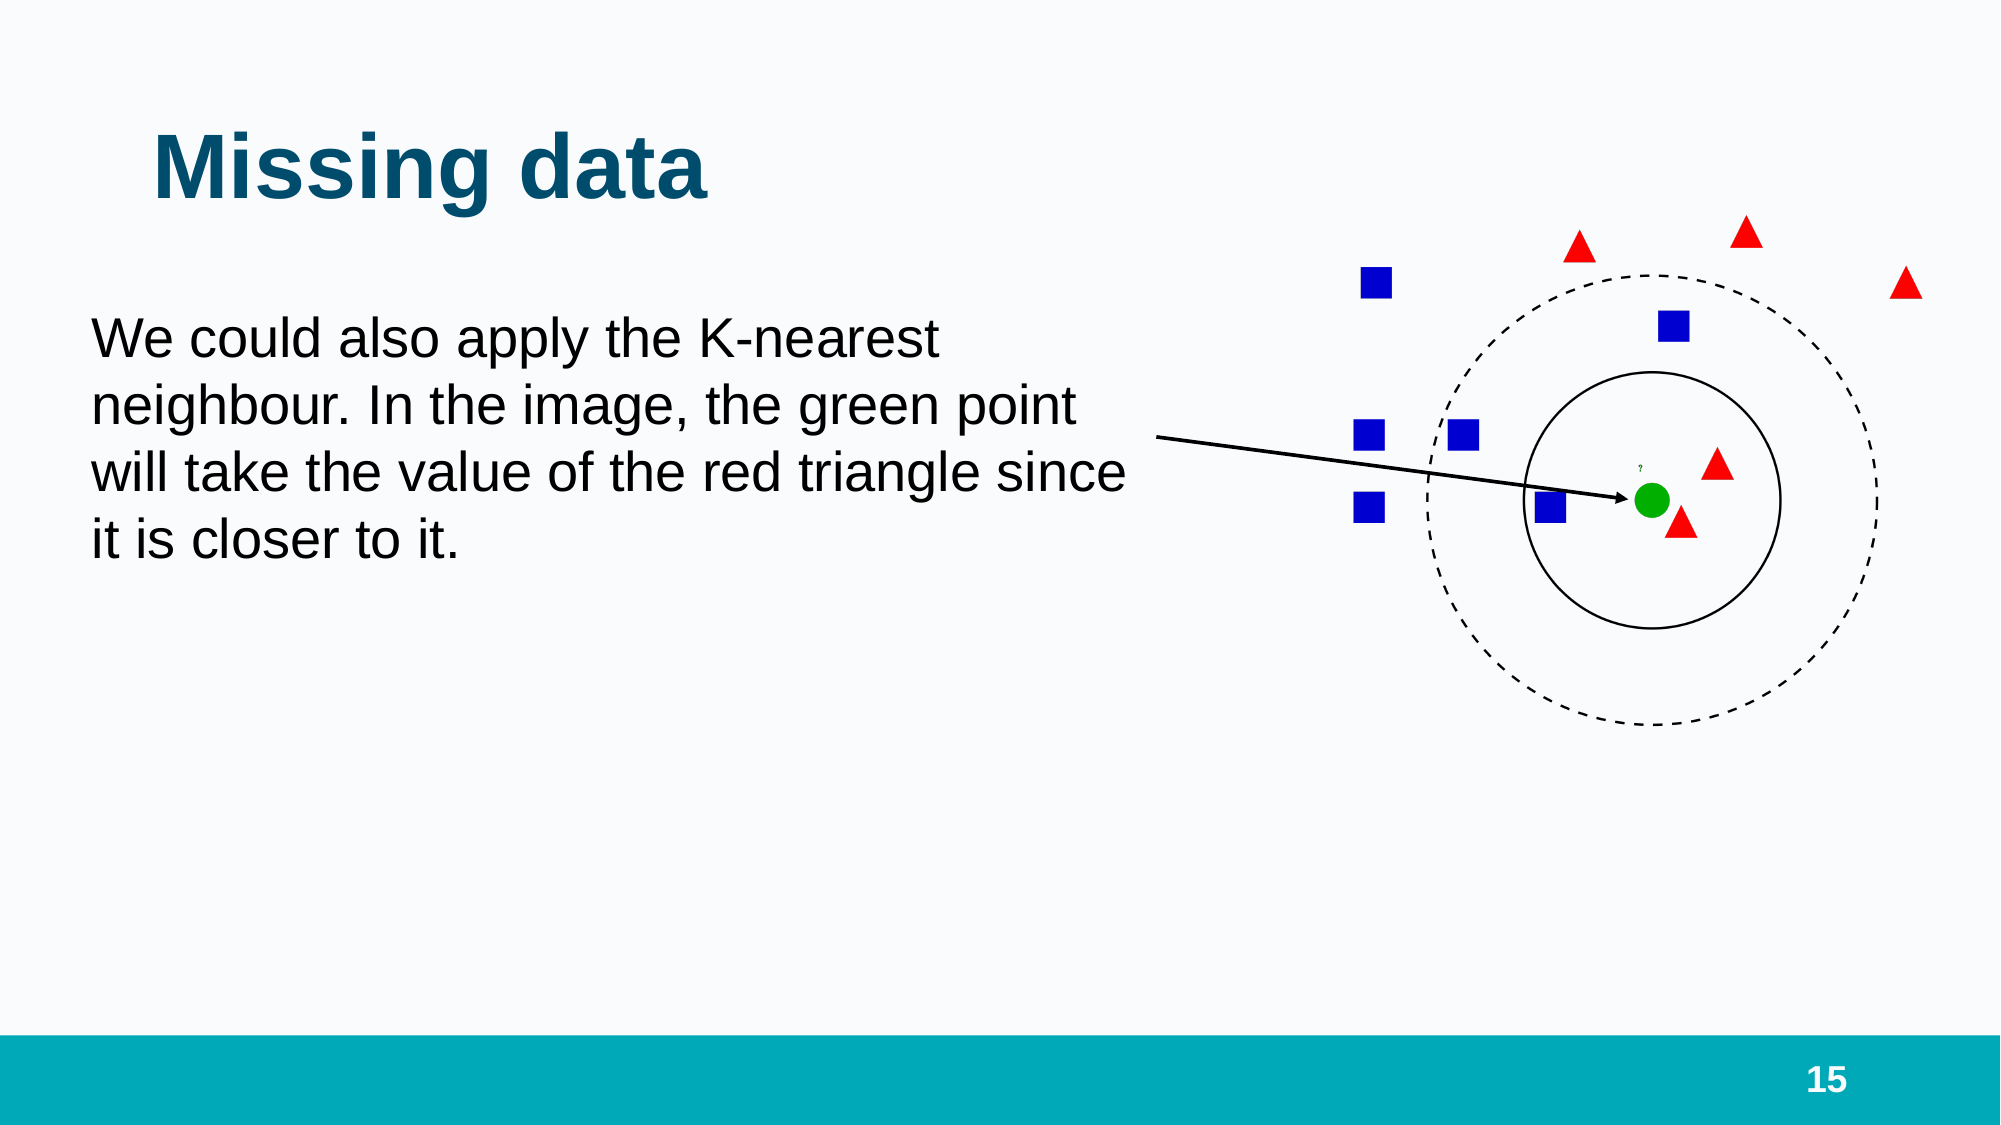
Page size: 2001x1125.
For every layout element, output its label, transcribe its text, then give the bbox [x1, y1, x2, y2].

picture [1351, 212, 1924, 729]
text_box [1156, 436, 1629, 500]
title Missing data [137, 59, 1863, 278]
slide_number 15 [1412, 1047, 1863, 1108]
list We could also apply the K-nearest neighbour. In the image, the green point will take the value of the red triangle since it is closer to it. [76, 294, 1157, 580]
